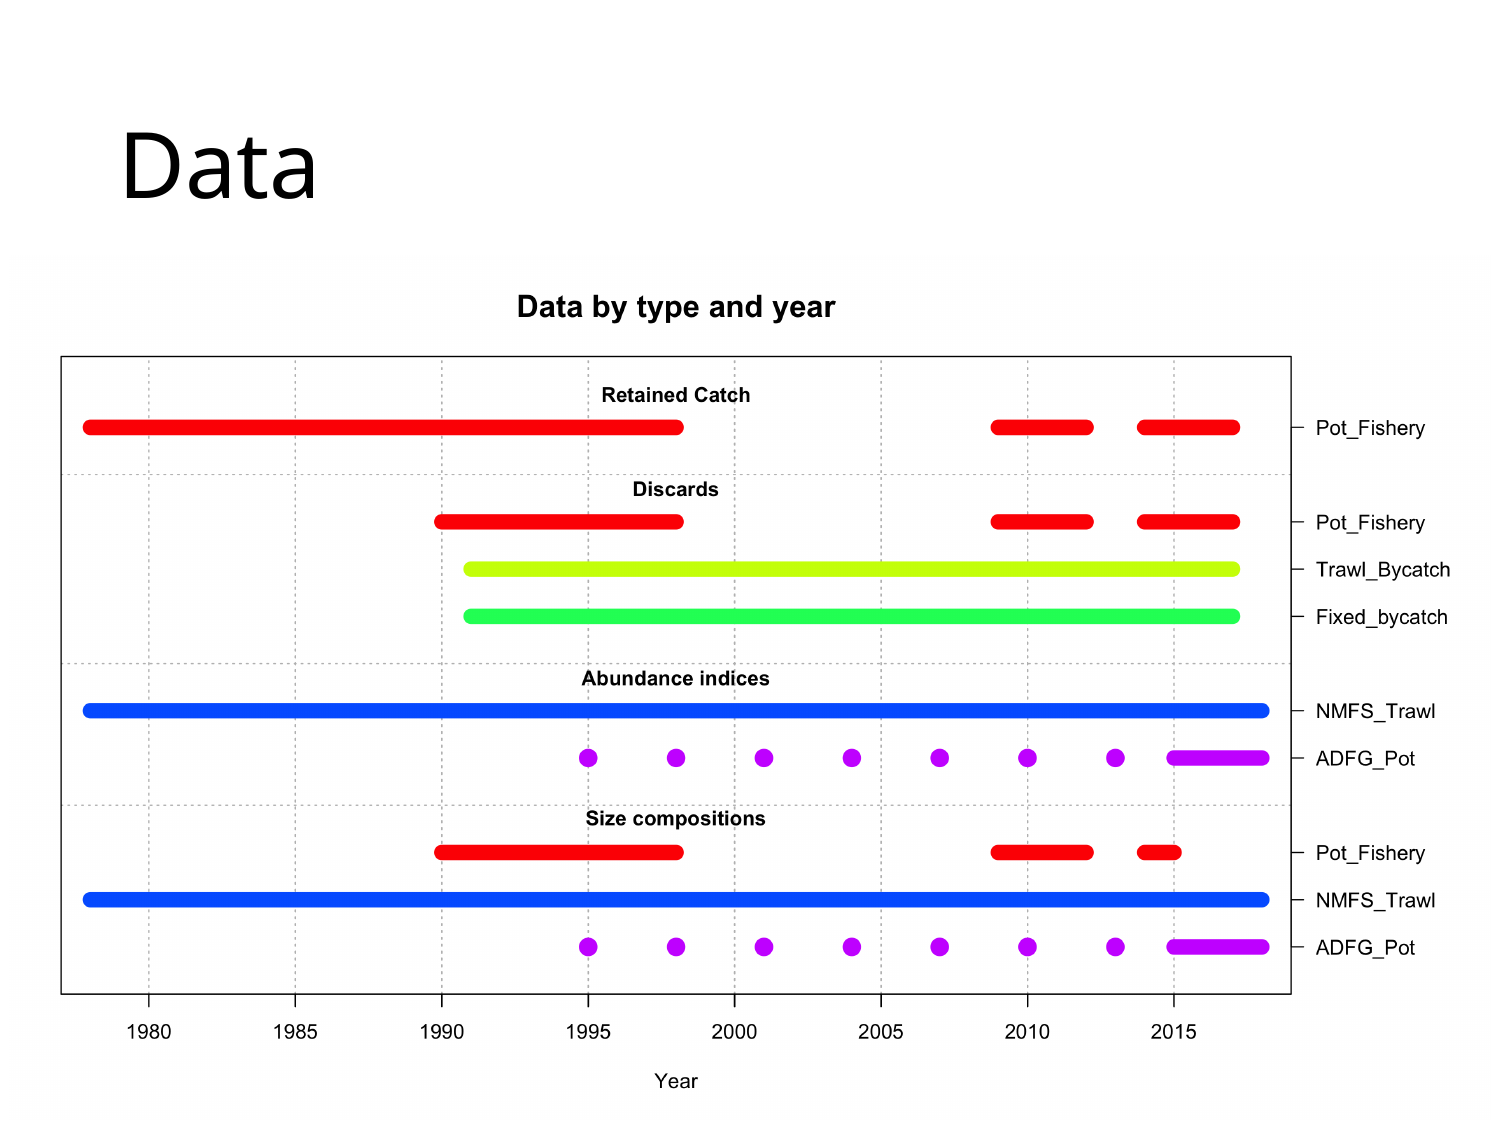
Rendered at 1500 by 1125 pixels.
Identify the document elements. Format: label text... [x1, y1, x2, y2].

title Data [103, 59, 1397, 255]
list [9, 255, 1491, 1120]
